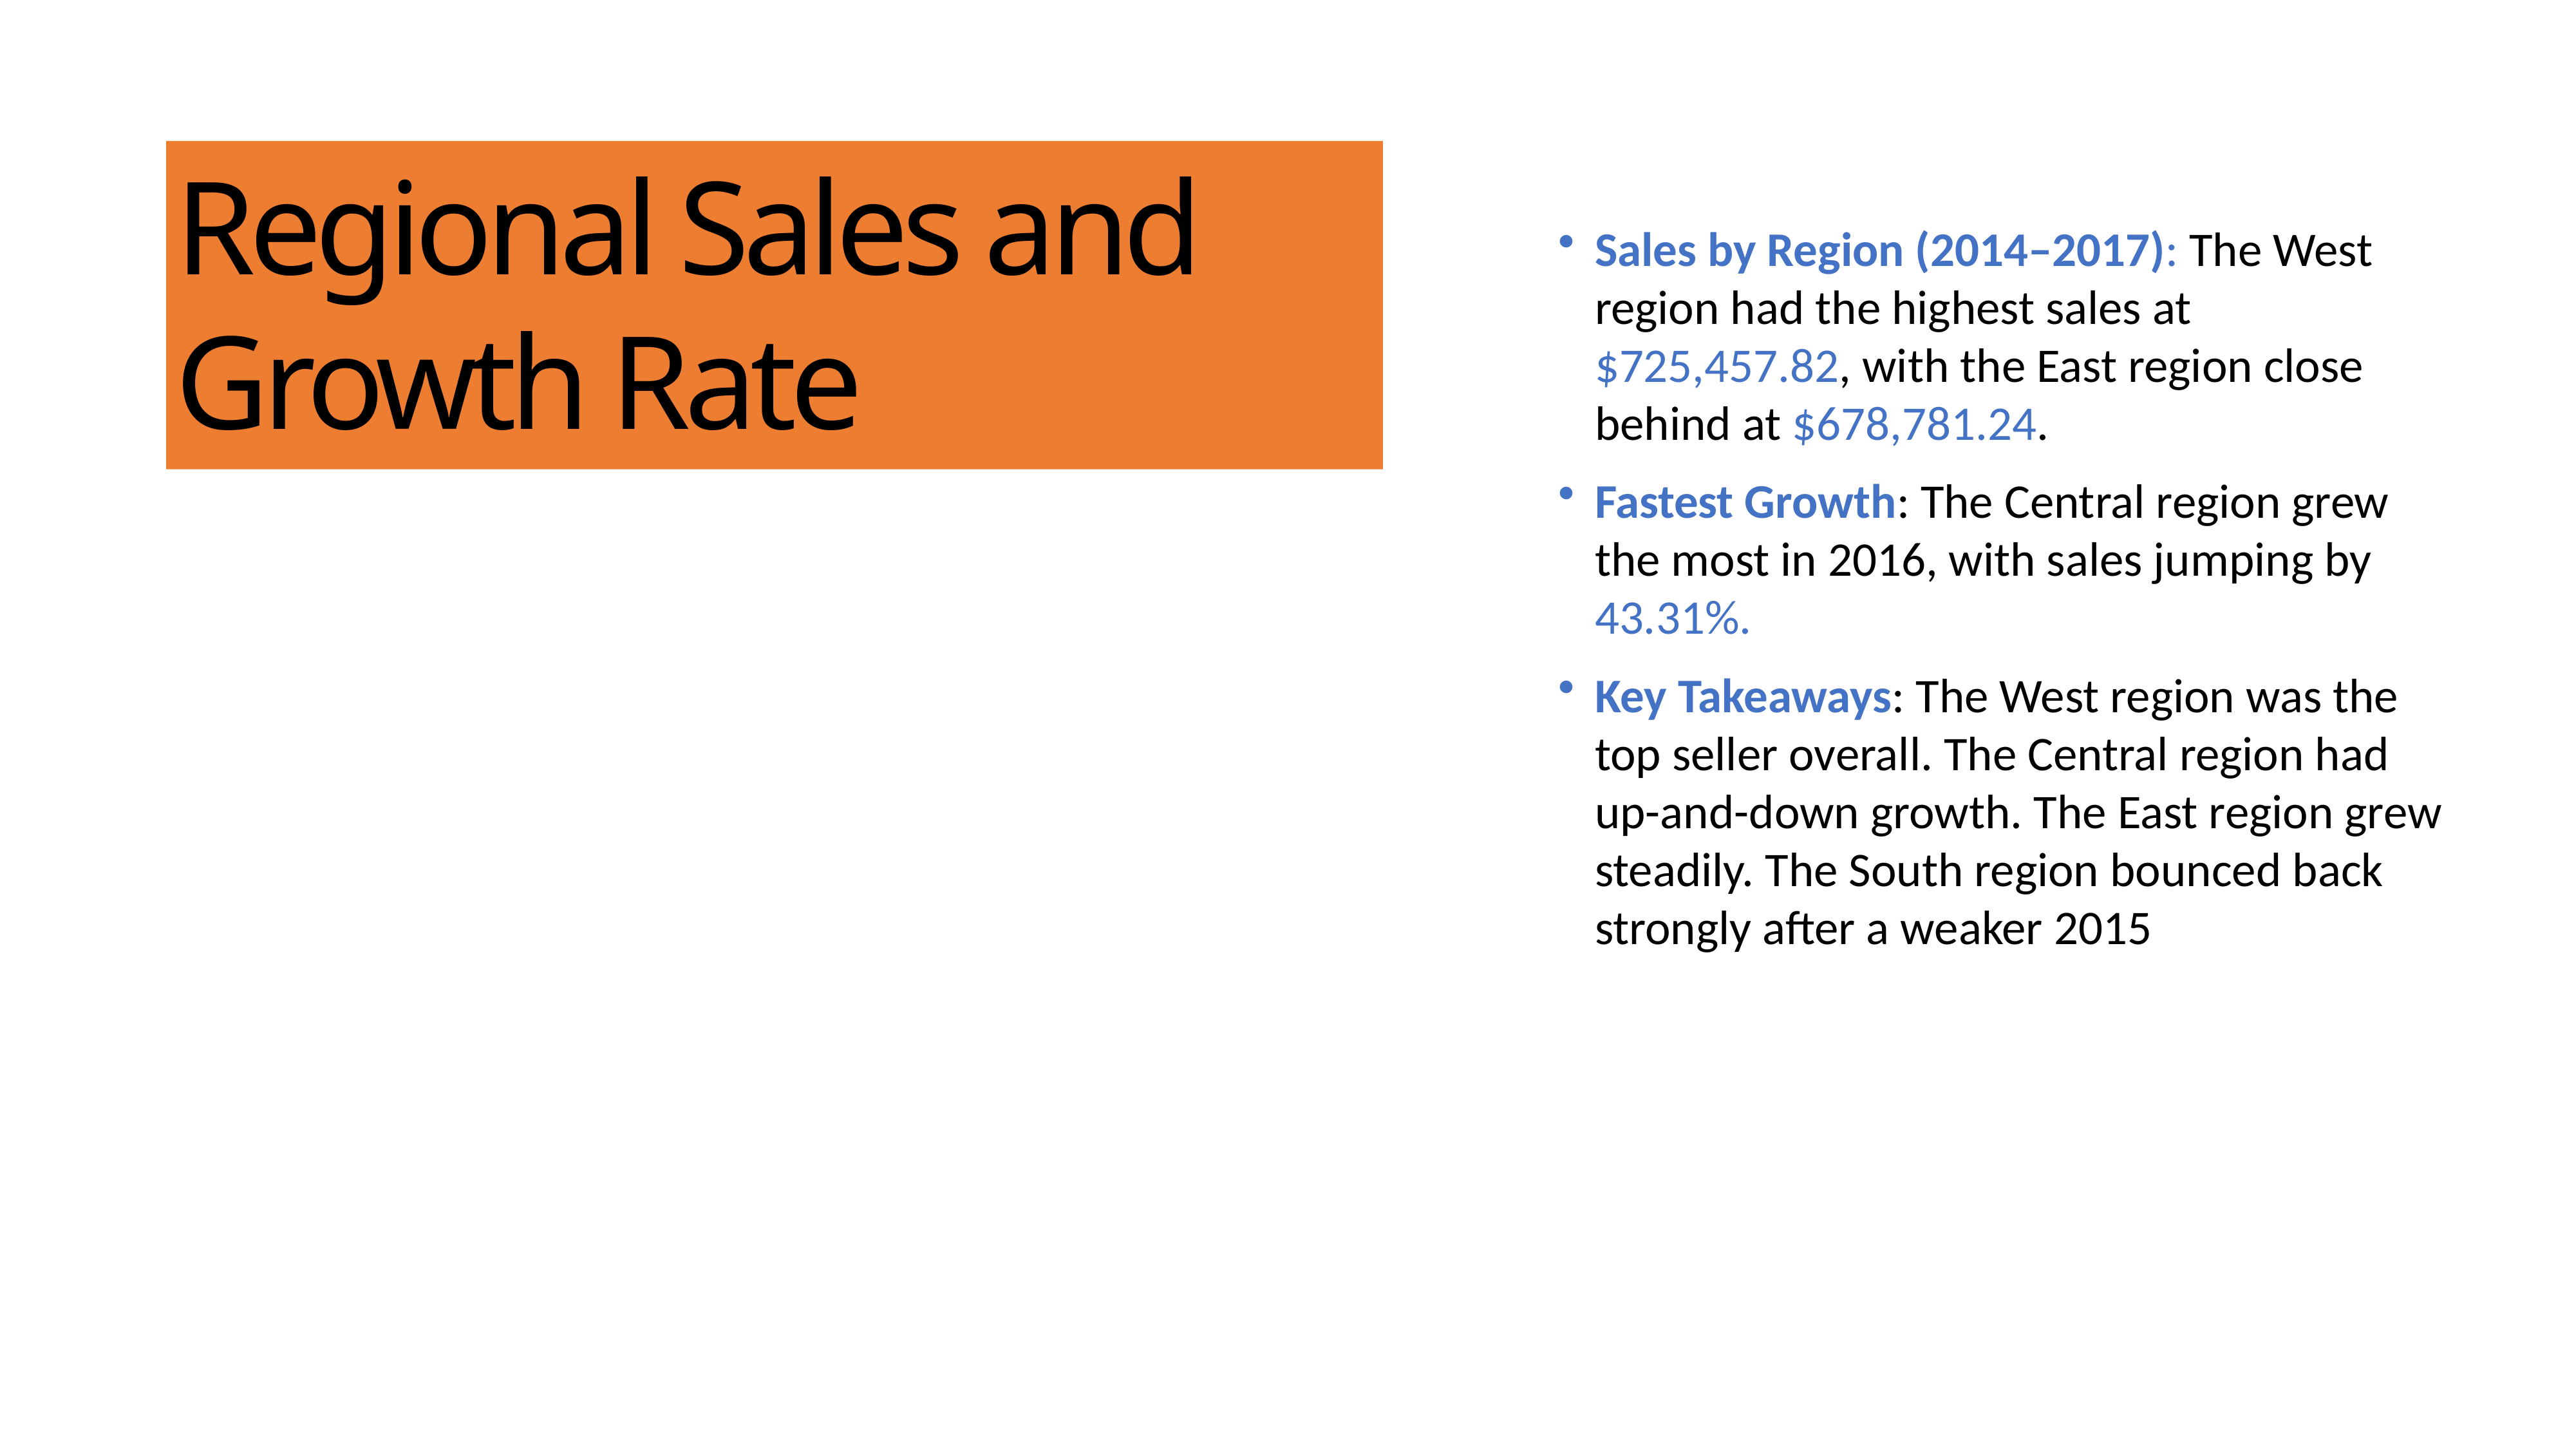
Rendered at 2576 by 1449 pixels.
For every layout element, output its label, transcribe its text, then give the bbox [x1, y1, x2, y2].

title Regional Sales and Growth Rate [166, 140, 1383, 469]
text_box Sales by Region (2014–2017): The West region had the highest sales at $725,457.82, with the East region close behind at $678,781.24. Fastest Growth: The Central region grew the most in 2016, with sales jumping by 43.31%. Key Takeaways: The West region was the top seller overall. The Central region had up-and-down growth. The East region grew steadily. The South region bounced back strongly after a weaker 2015 [1549, 135, 2462, 1294]
